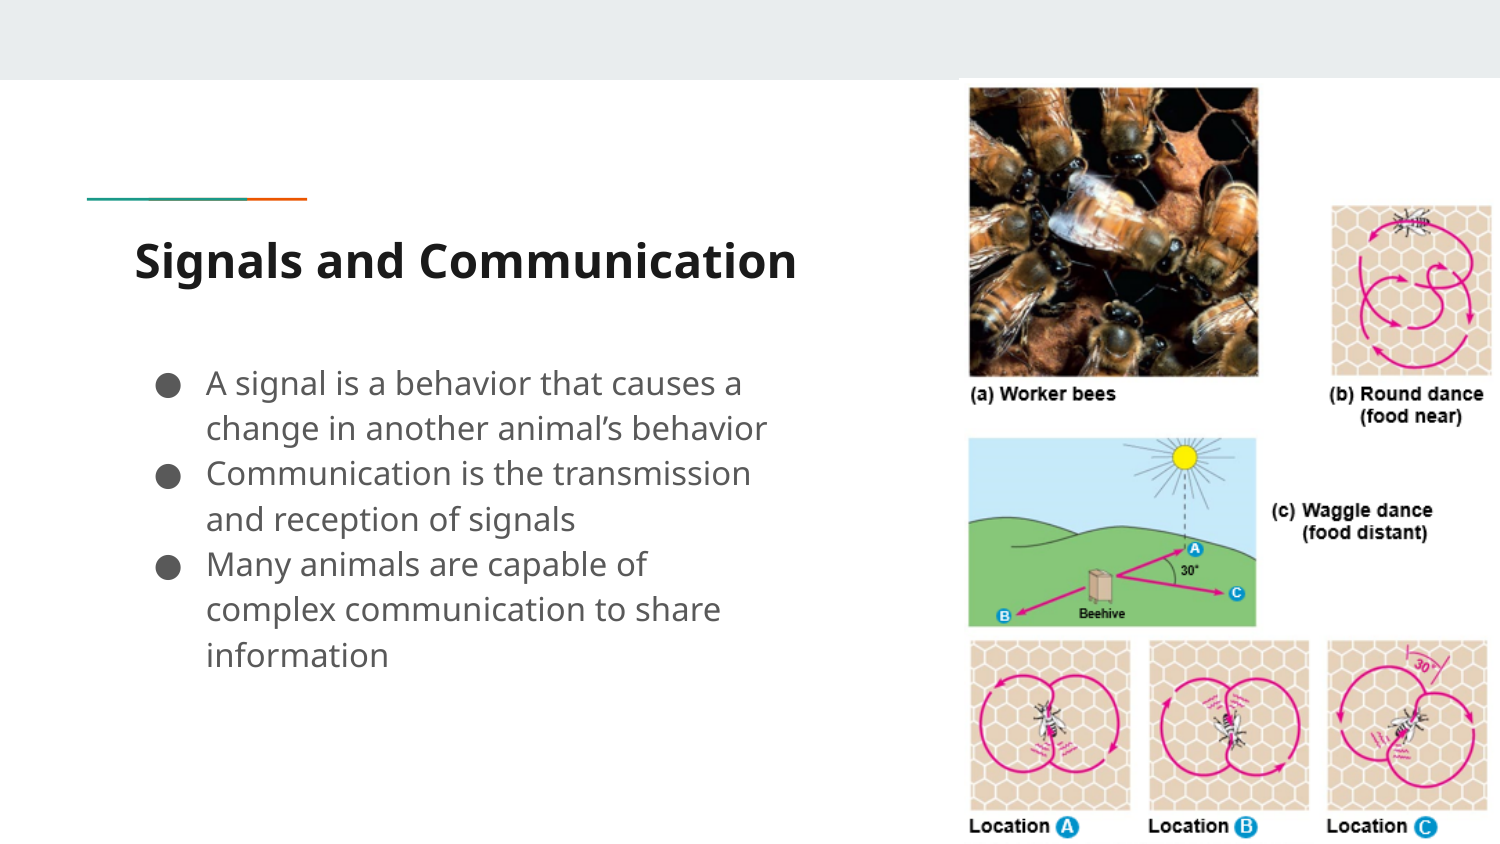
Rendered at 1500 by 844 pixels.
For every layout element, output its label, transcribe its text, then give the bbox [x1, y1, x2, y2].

picture [958, 78, 1500, 844]
title Signals and Communication [119, 216, 953, 305]
list A signal is a behavior that causes a change in another animal’s behavior Communication is the transmission and reception of signals Many animals are capable of complex communication to share information [119, 341, 795, 732]
